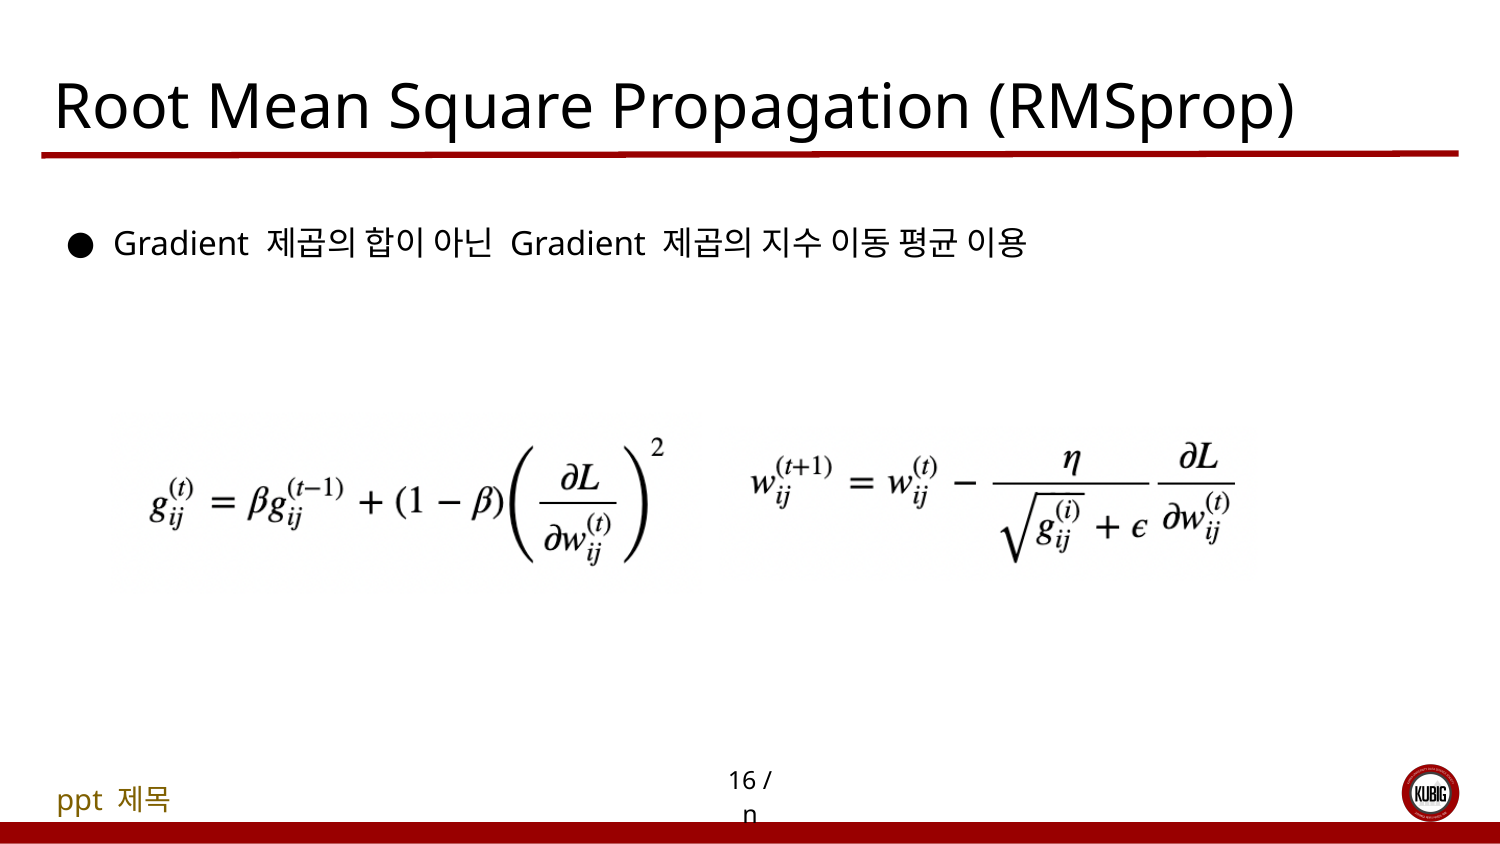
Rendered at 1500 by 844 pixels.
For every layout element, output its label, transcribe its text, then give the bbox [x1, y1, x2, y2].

title Root Mean Square Propagation (RMSprop) [38, 52, 1401, 156]
list Gradient 제곱의 합이 아닌 Gradient 제곱의 지수 이동 평균 이용 [51, 200, 1390, 716]
picture [1400, 763, 1460, 822]
picture [719, 425, 1258, 581]
picture [109, 412, 703, 595]
slide_number ‹#› / n [705, 763, 795, 829]
